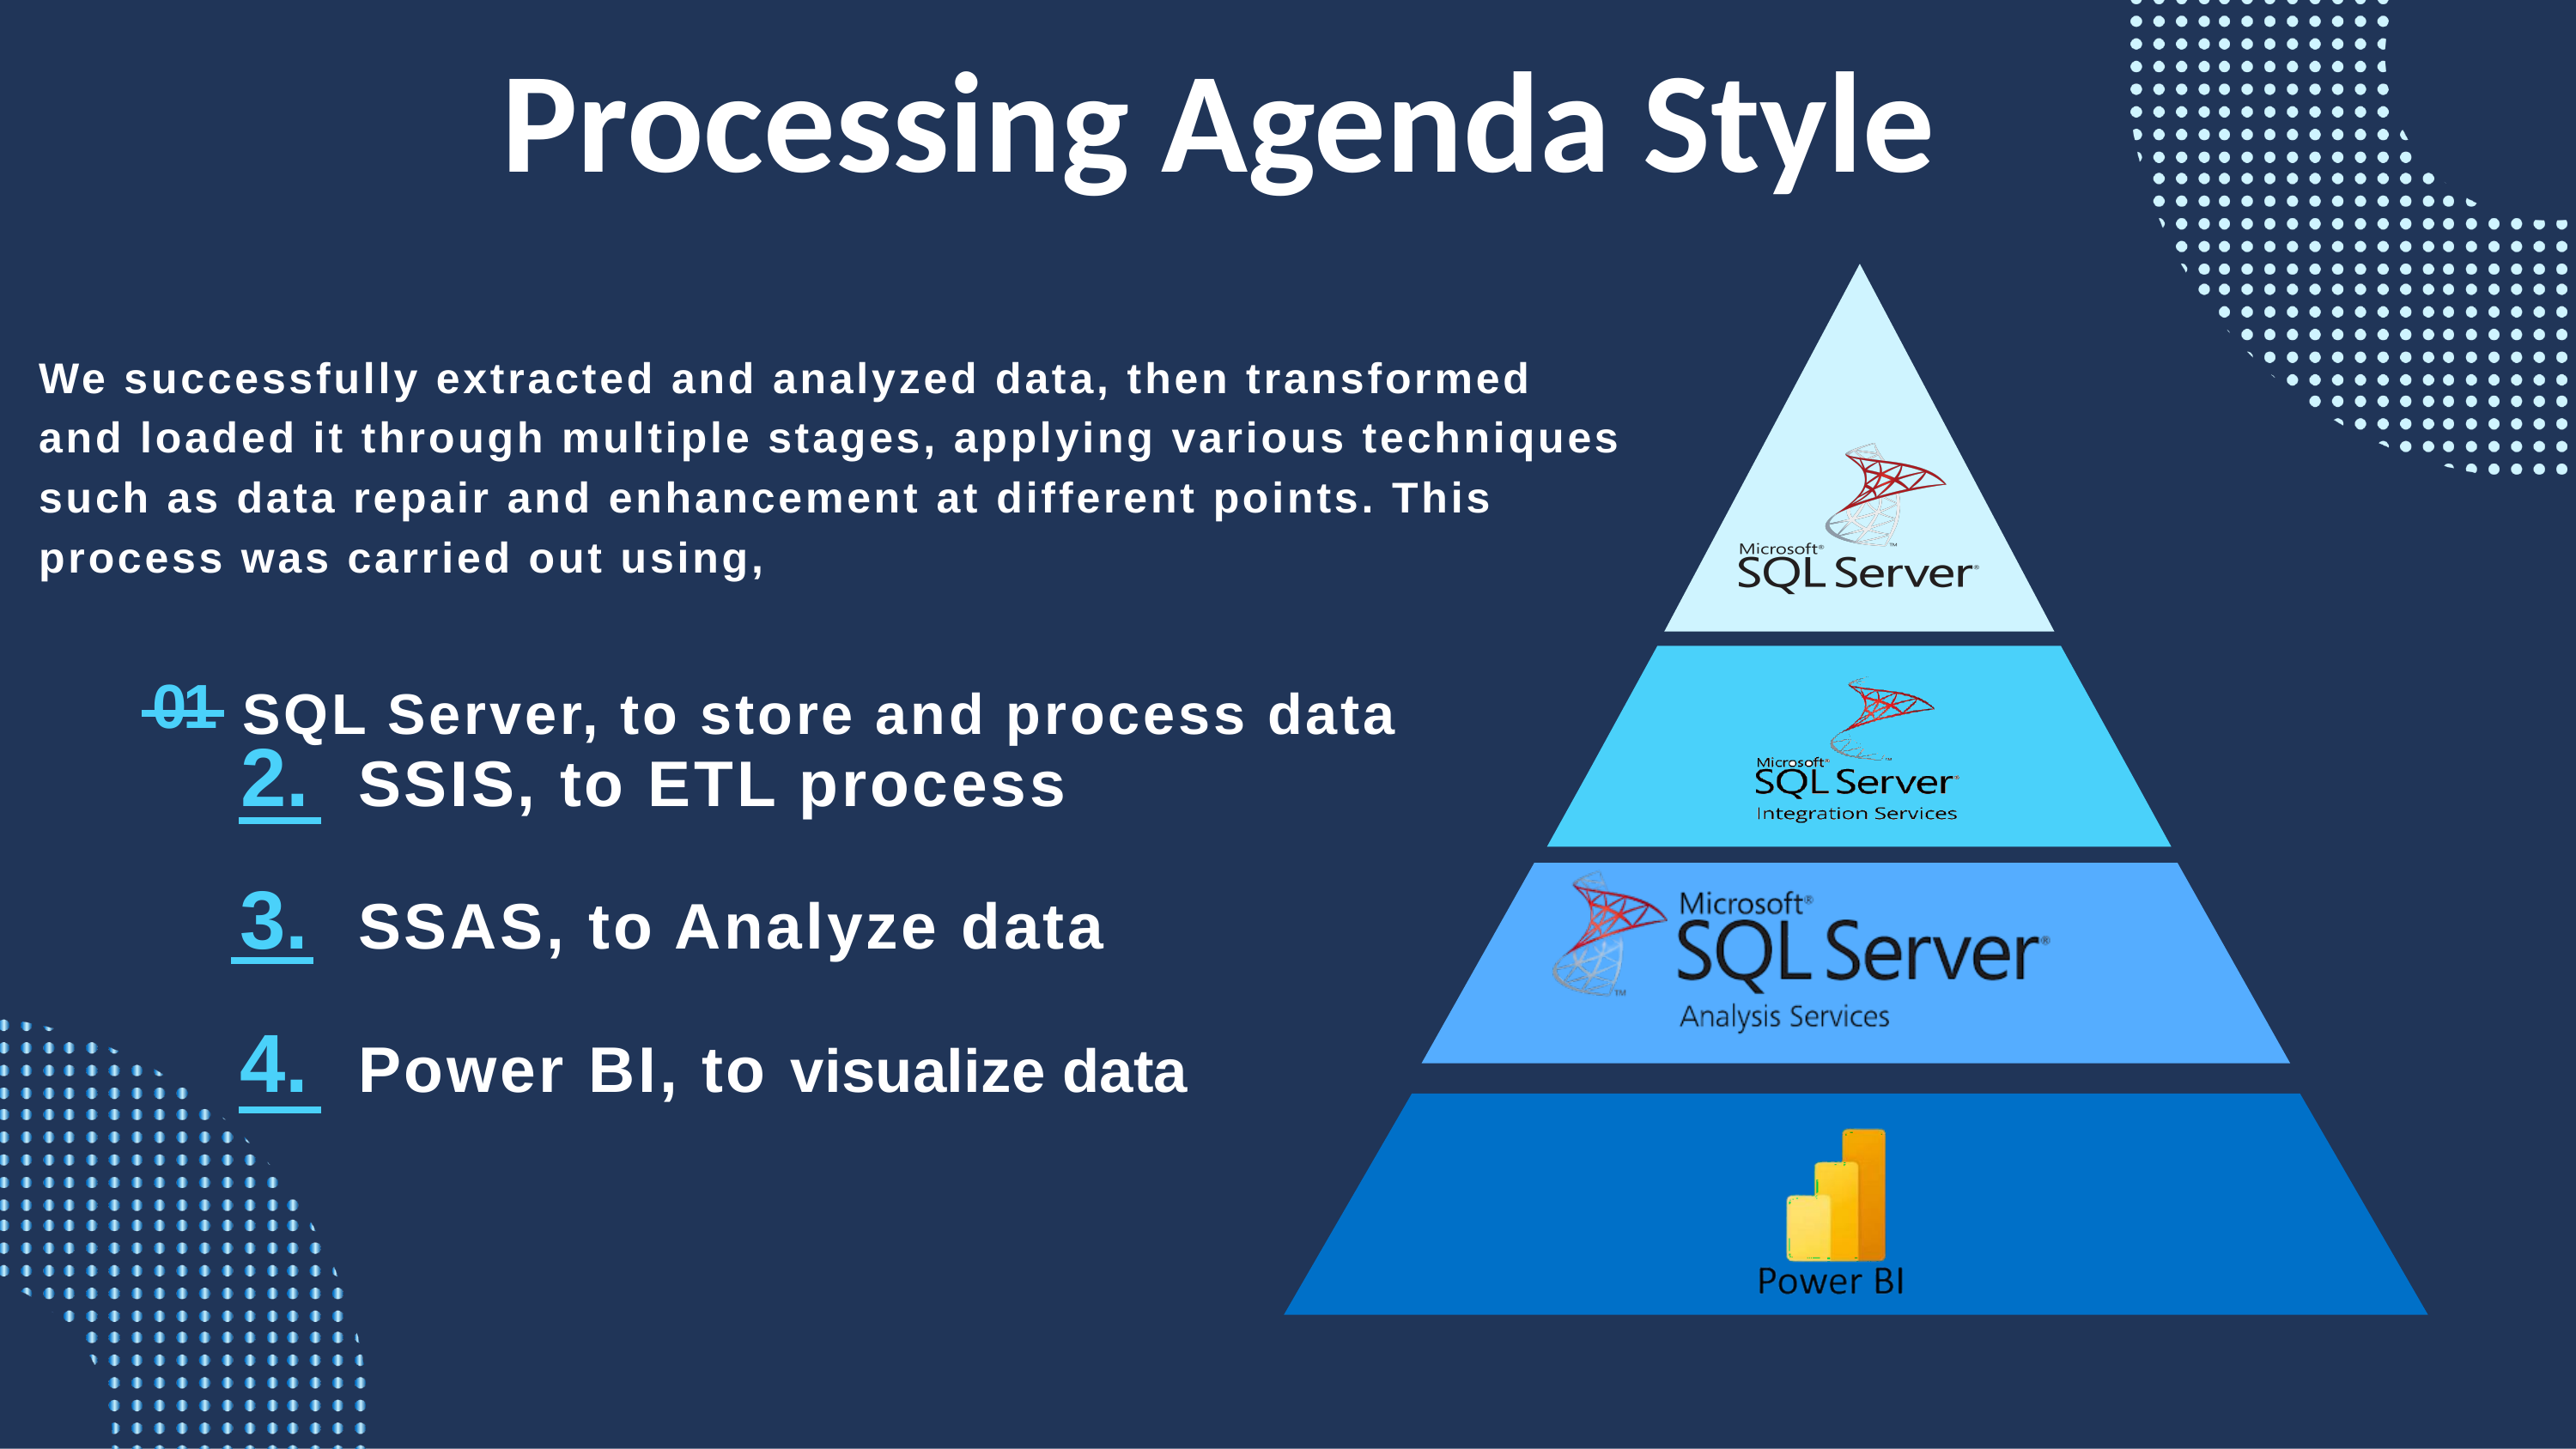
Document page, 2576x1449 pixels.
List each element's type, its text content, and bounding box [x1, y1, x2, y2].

picture [0, 1019, 367, 1449]
text_box Processing Agenda Style [489, 22, 1959, 208]
text_box [1775, 264, 1945, 423]
text_box [1664, 495, 2055, 632]
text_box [1421, 862, 2291, 1300]
text_box SSIS, to ETL process SSAS, to Analyze data Power BI, to visualize data [230, 740, 1262, 1105]
text_box [0, 0, 2576, 1449]
picture [2130, 0, 2576, 475]
text_box [2016, 646, 2172, 847]
picture [1739, 424, 1979, 612]
text_box [1284, 1093, 2428, 1315]
title 01 SQL Server, to store and process data [149, 624, 1425, 869]
picture [1716, 639, 2013, 861]
picture [1546, 862, 2063, 1039]
text_box [1546, 646, 1712, 847]
text_box We successfully extracted and analyzed data, then transformed and loaded it through multiple stages, applying various techniques such as data repair and enhancement at different points. This process was carried out using, [37, 340, 1628, 663]
